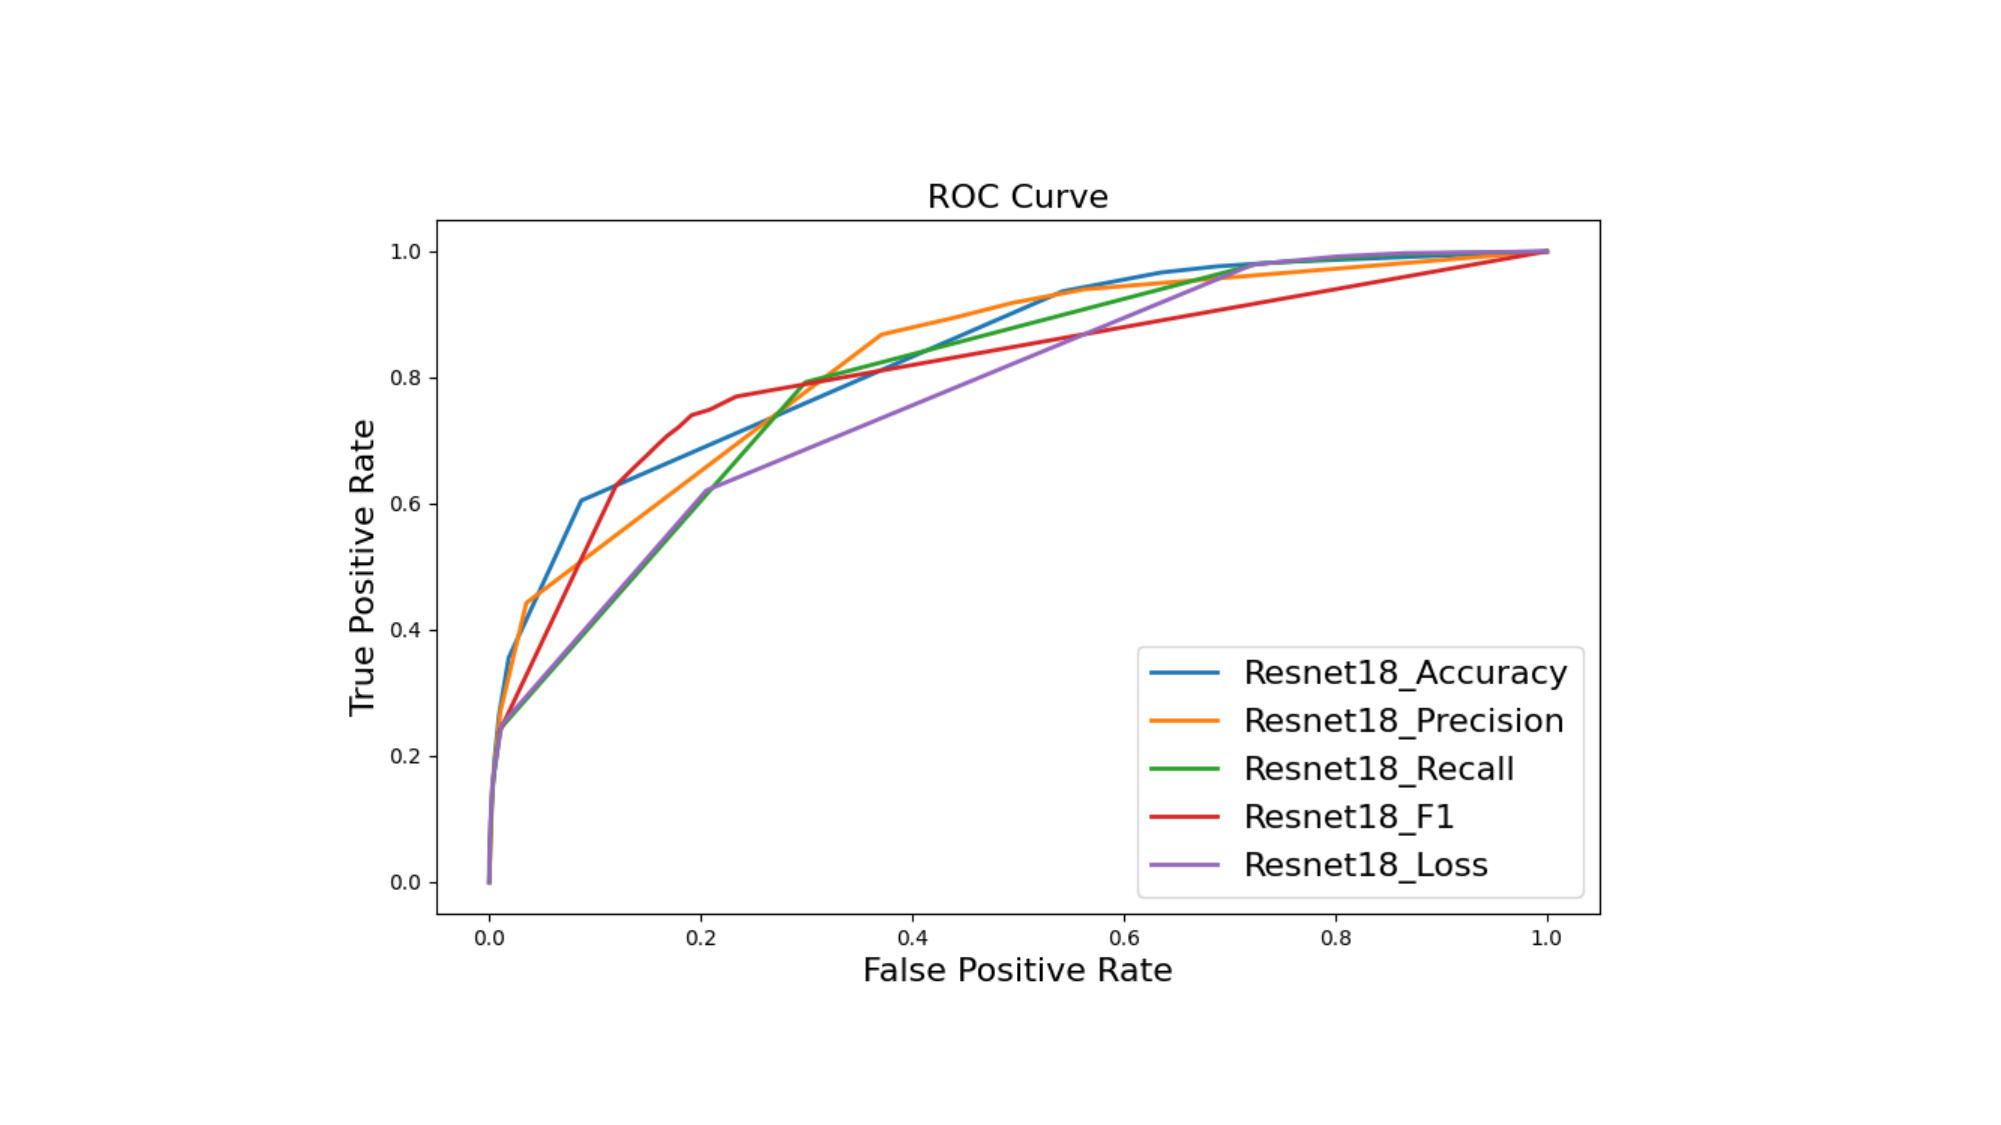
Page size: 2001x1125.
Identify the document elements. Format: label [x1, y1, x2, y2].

picture [249, 112, 1750, 1013]
